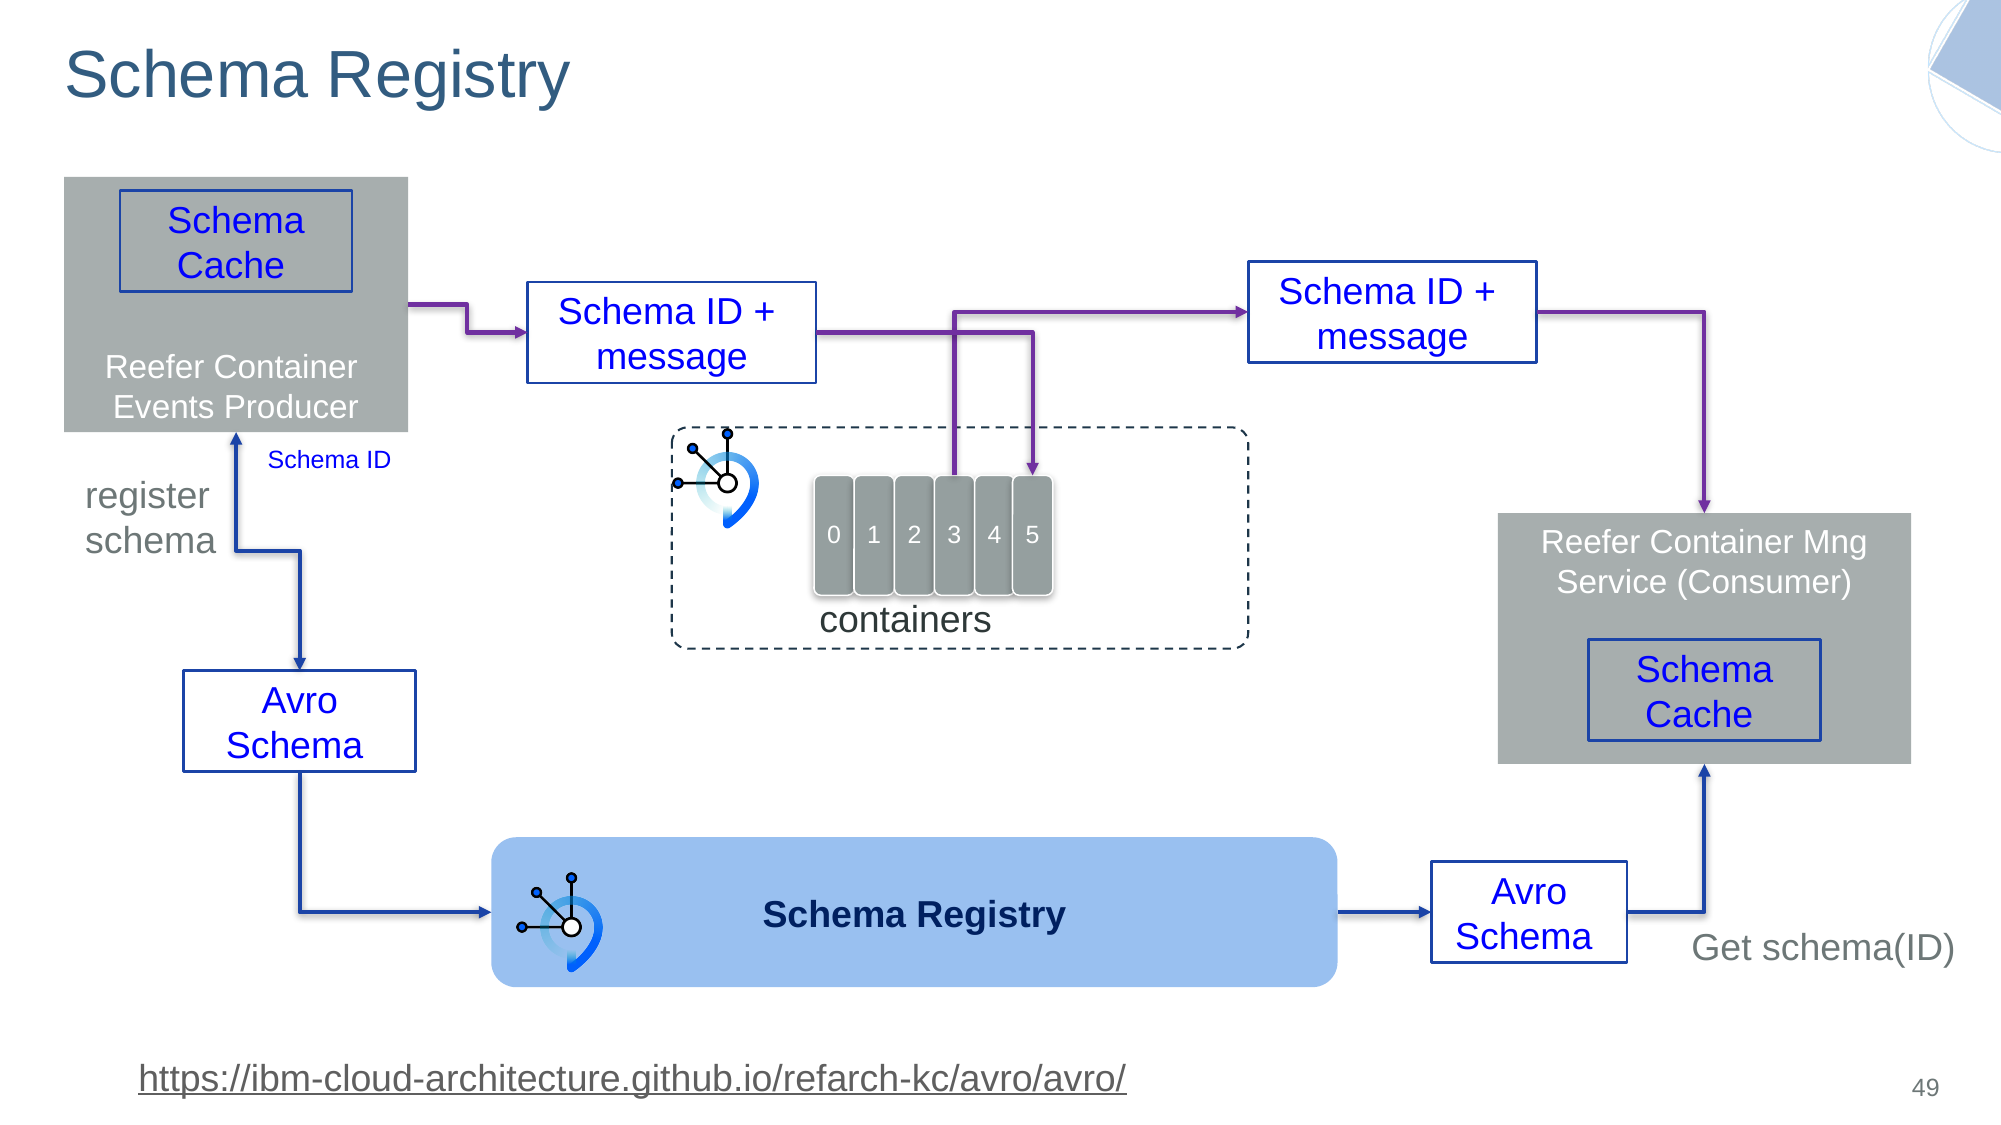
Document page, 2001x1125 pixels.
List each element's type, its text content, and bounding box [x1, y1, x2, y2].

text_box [1626, 763, 1705, 913]
text_box Schema Registry [489, 835, 1340, 990]
text_box Schema ID + message [1246, 259, 1539, 364]
text_box Schema ID + message [526, 280, 818, 385]
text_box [1536, 311, 1705, 514]
title Schema Registry [64, 9, 1850, 111]
text_box Schema ID [252, 436, 407, 482]
text_box Reefer Container Events Producer [62, 175, 410, 434]
text_box [671, 427, 1249, 649]
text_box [815, 332, 1033, 476]
text_box Reefer Container Mng Service (Consumer) [1496, 511, 1913, 766]
picture [516, 872, 603, 987]
picture [672, 428, 759, 542]
text_box Avro Schema [182, 668, 418, 774]
text_box Schema Cache [1586, 638, 1822, 743]
text_box containers [804, 588, 1007, 648]
text_box Schema Cache [118, 188, 354, 294]
text_box Avro Schema [1429, 860, 1629, 965]
text_box Order [1924, 0, 2001, 154]
text_box register schema [70, 463, 236, 569]
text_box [148, 519, 388, 584]
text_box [1019, 246, 1184, 541]
slide_number 49 [1867, 1056, 1955, 1117]
text_box Get schema(ID) [1676, 915, 1971, 975]
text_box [324, 745, 467, 938]
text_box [407, 304, 528, 333]
text_box https://ibm-cloud-architecture.github.io/refarch-kc/avro/avro/ [123, 1046, 1643, 1107]
